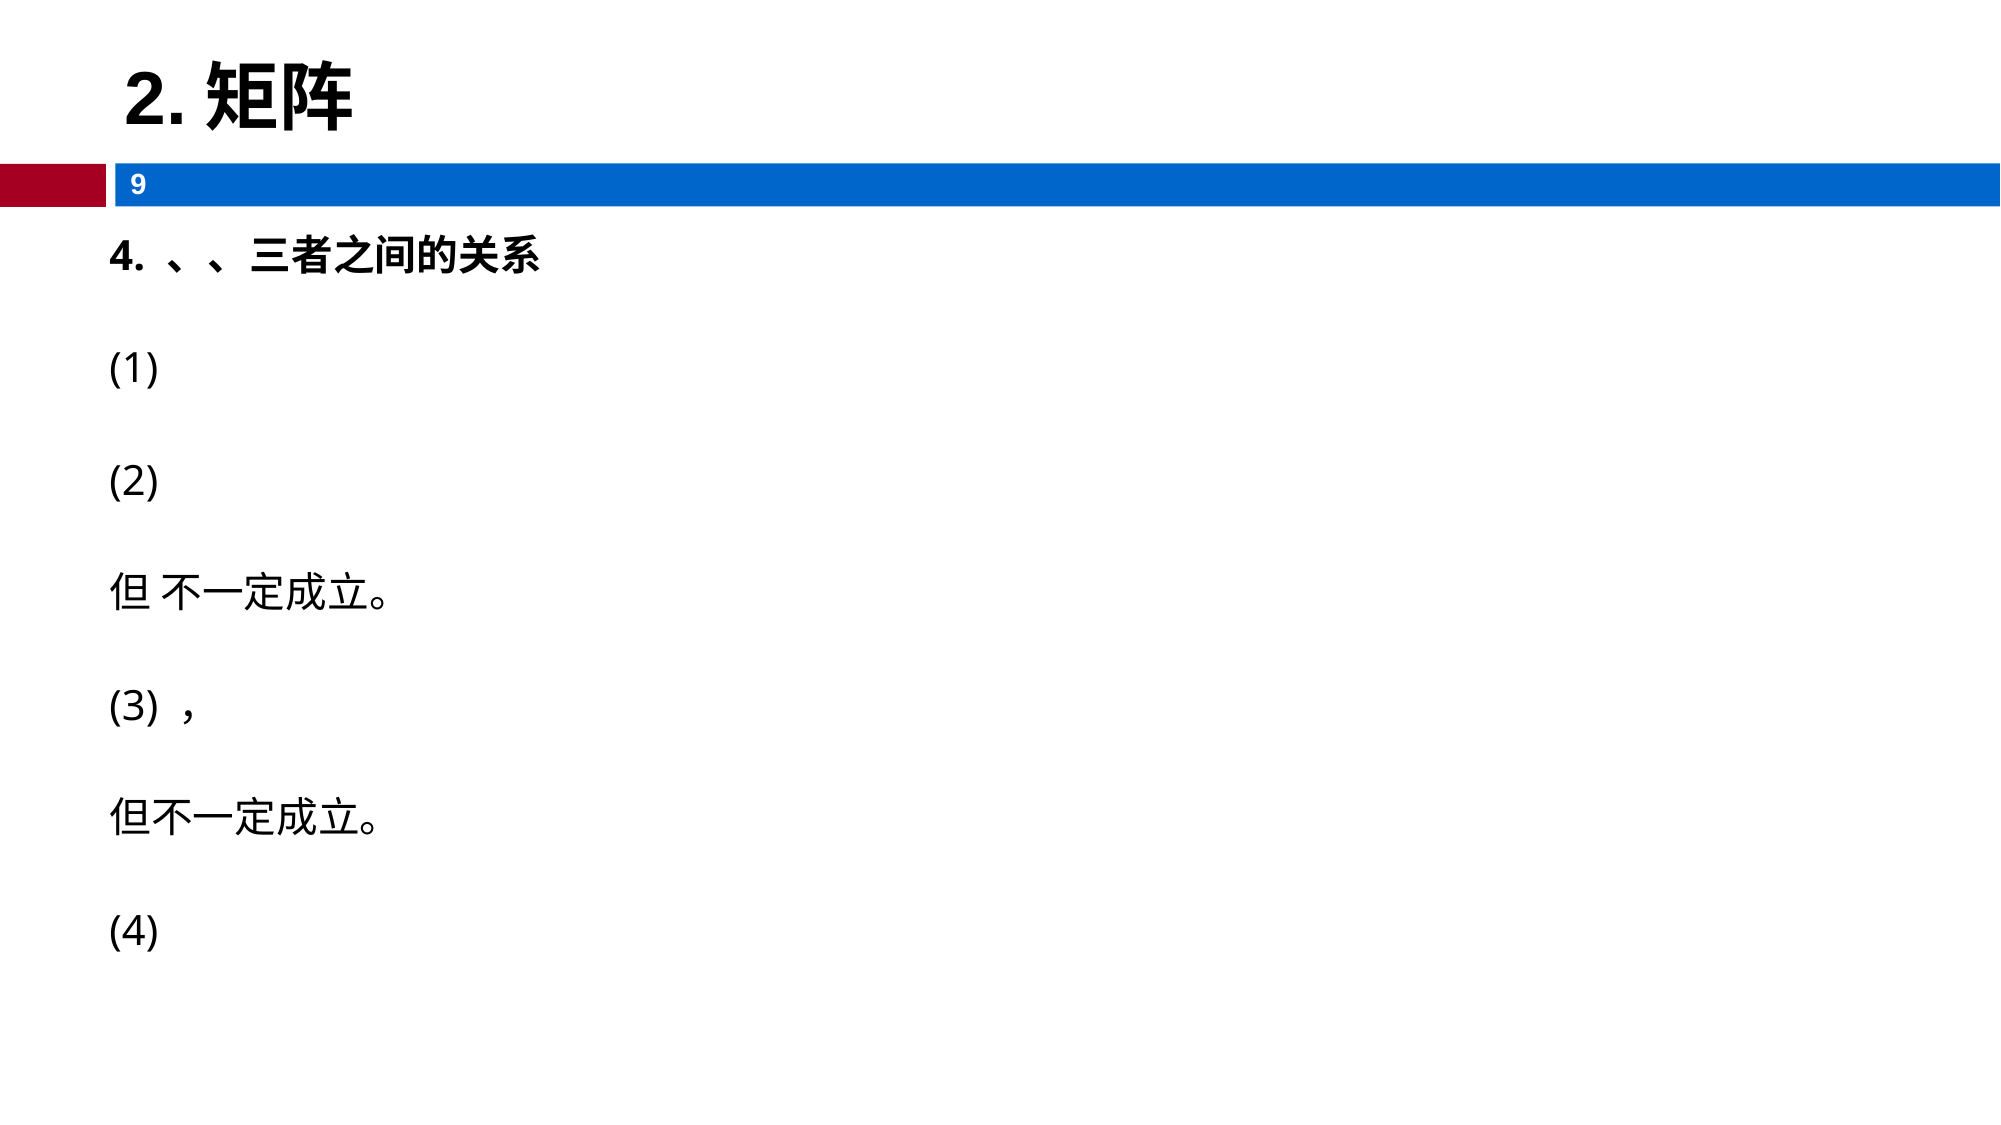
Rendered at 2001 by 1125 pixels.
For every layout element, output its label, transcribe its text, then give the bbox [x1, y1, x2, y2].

title 2.矩阵 [109, 38, 811, 150]
